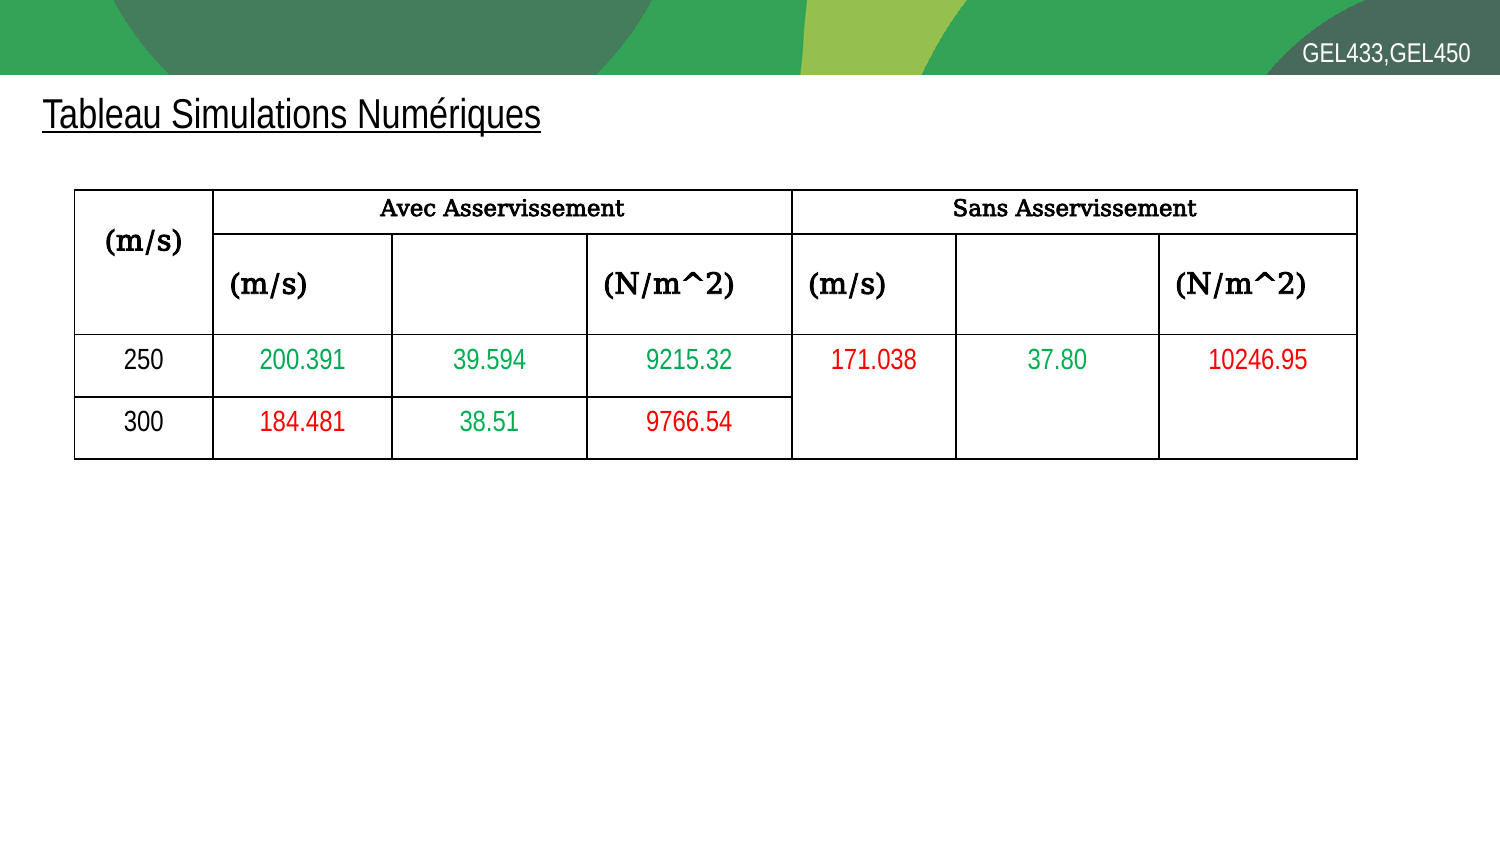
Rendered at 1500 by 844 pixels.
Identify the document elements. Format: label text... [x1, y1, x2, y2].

text_box Tableau Simulations Numériques [27, 79, 1432, 144]
title Validation par simulation numérique [0, 355, 1500, 489]
picture [0, 0, 1500, 75]
